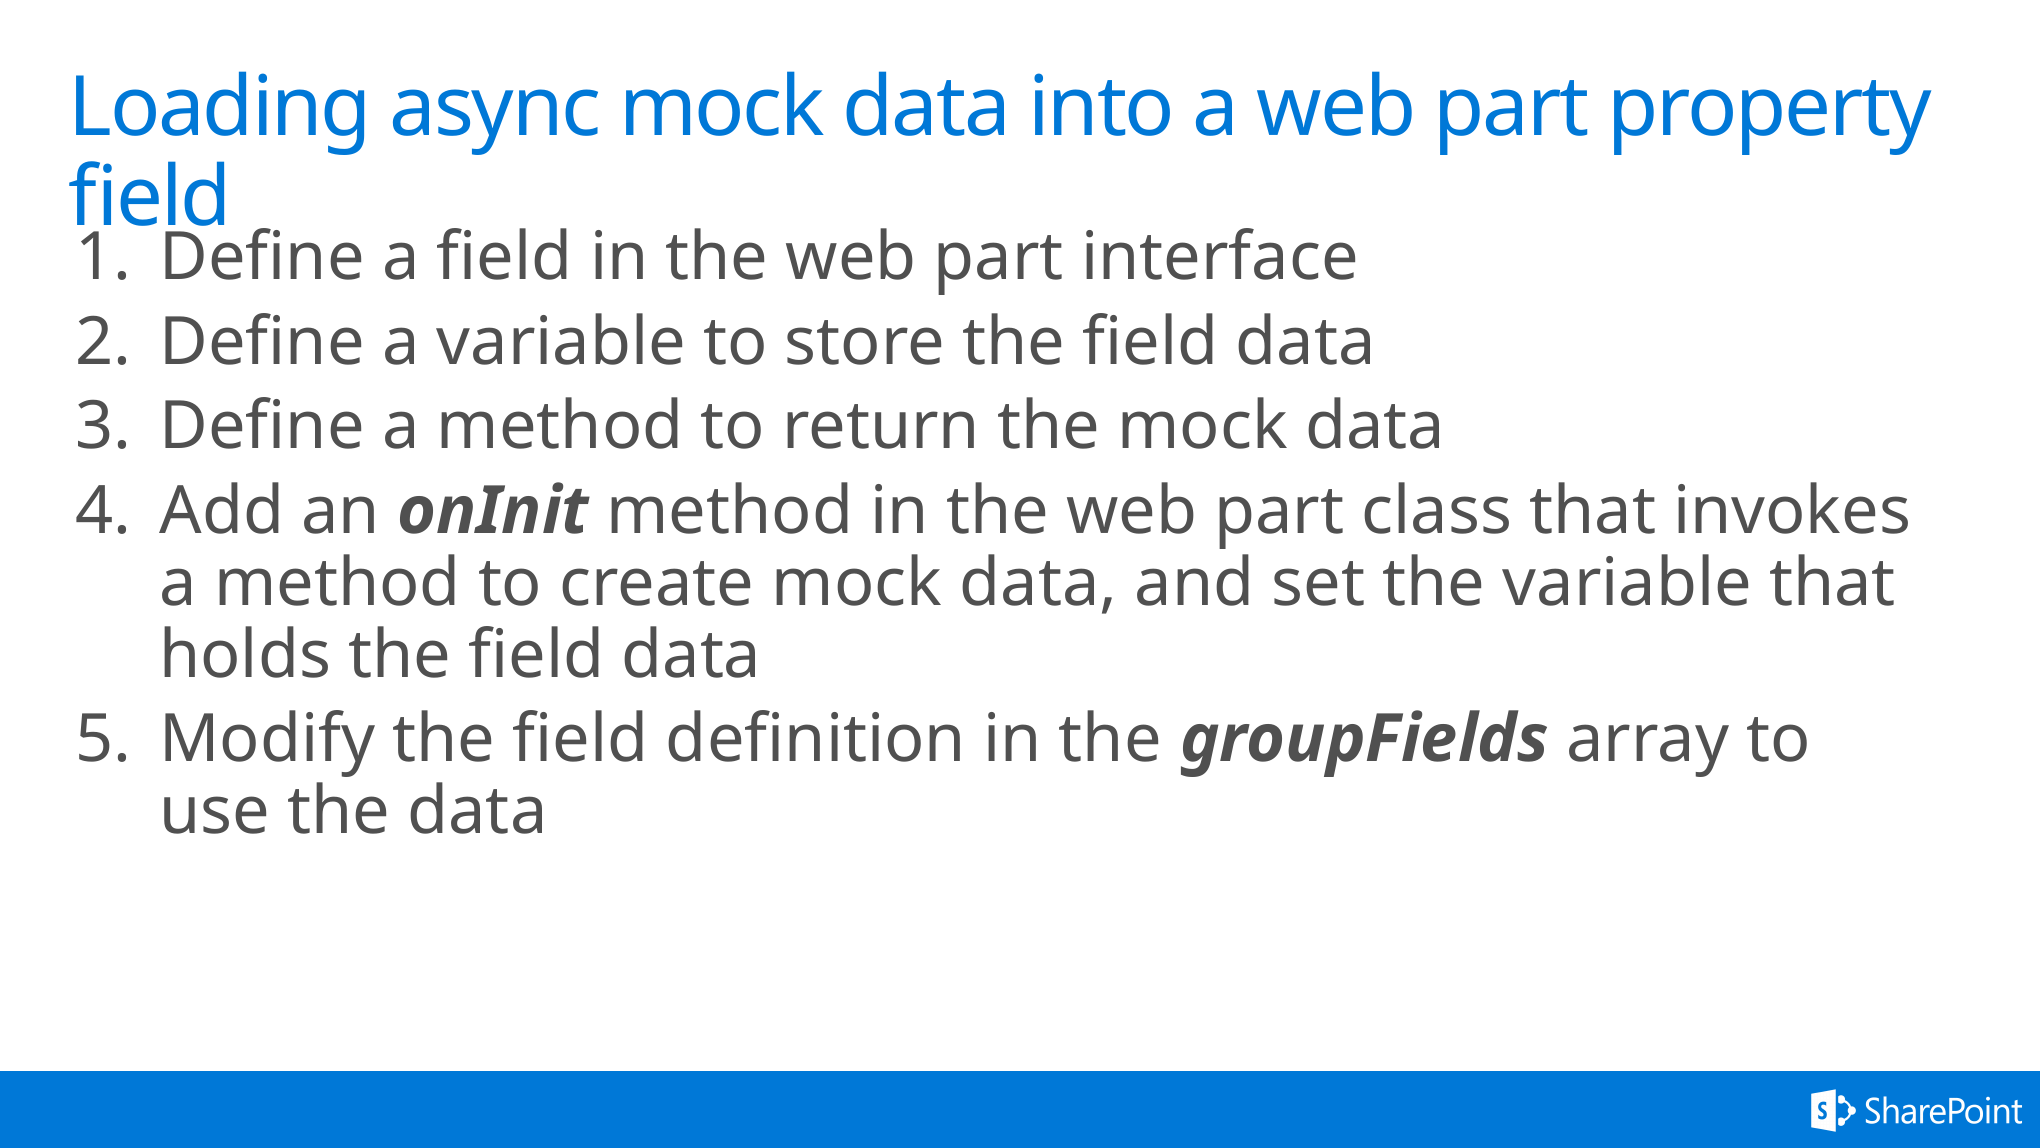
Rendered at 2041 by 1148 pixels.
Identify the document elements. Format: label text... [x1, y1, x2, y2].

text_box Define a field in the web part interface Define a variable to store the field data Define a method to return the mock data Add an onInit method in the web part class that invokes a method to create mock data, and set the variable that holds the field data Modify the field definition in the groupFields array to use the data [45, 198, 1965, 872]
text_box Loading async mock data into a web part property field [45, 48, 1996, 199]
picture [1793, 1071, 2040, 1148]
